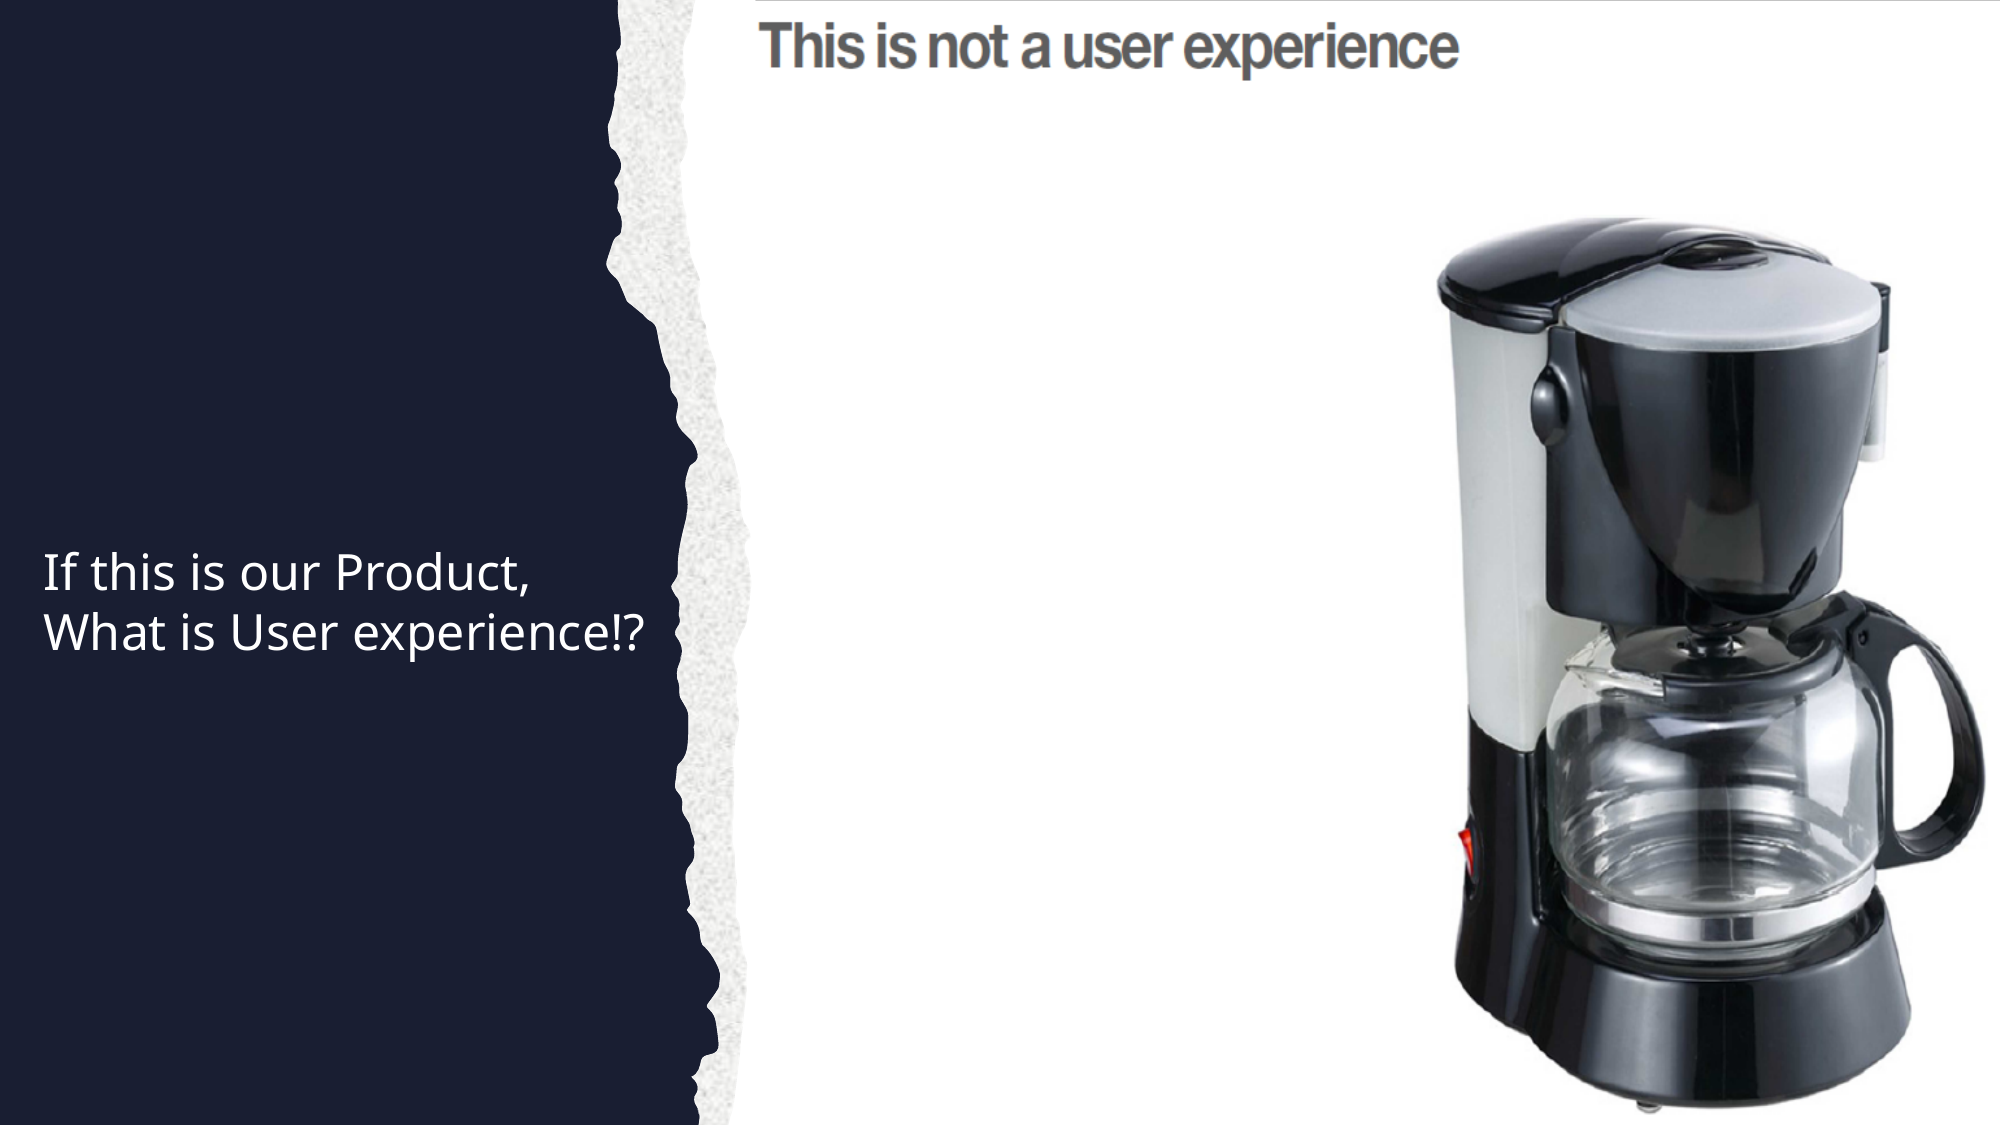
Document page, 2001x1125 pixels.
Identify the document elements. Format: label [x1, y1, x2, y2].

picture [753, 0, 2000, 1125]
text_box [0, 0, 752, 1125]
